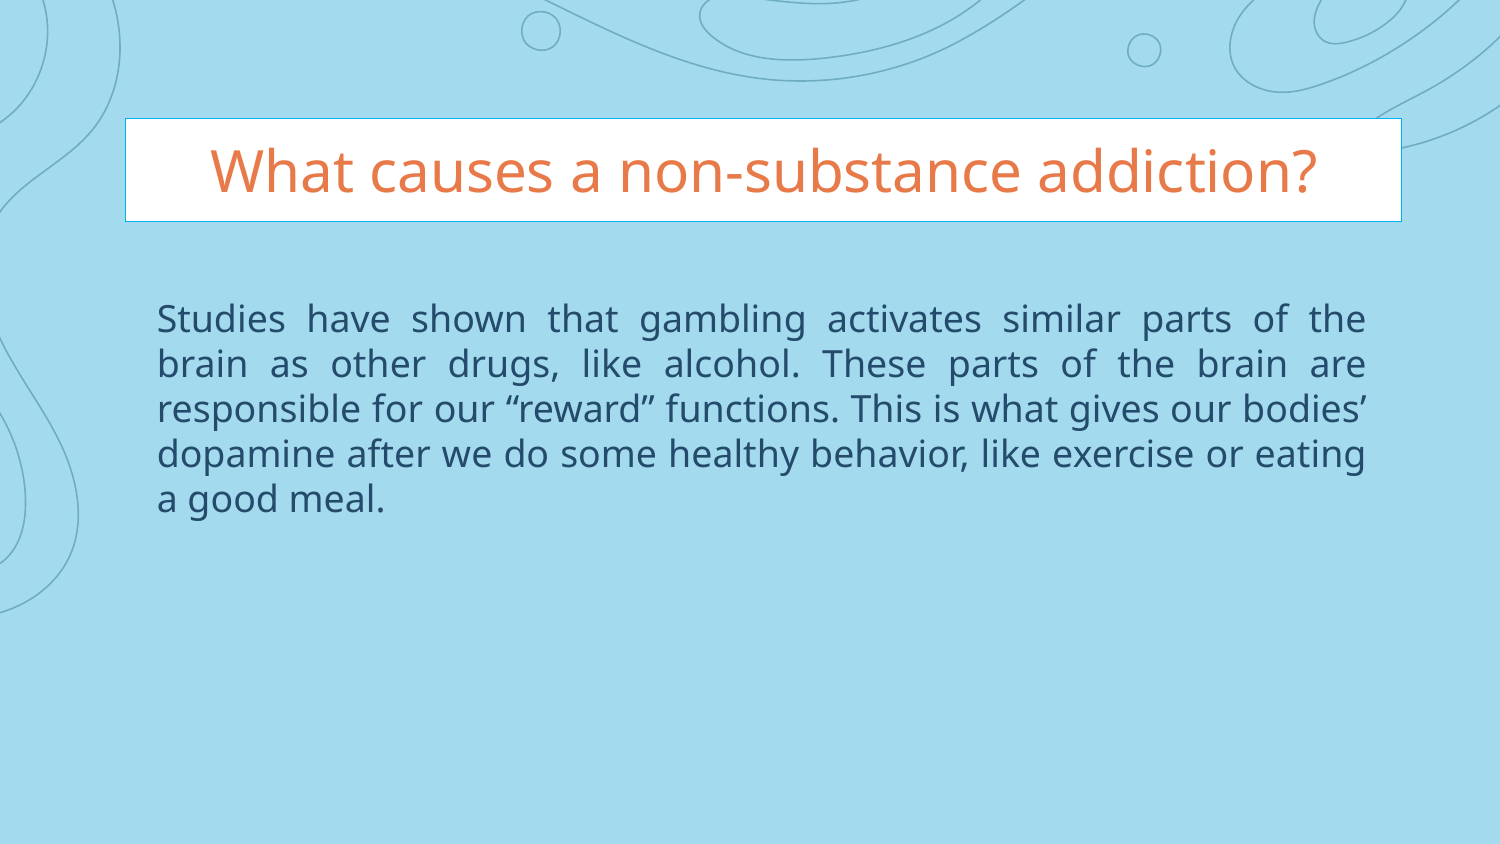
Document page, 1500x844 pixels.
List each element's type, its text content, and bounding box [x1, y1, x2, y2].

title What causes a non-substance addiction? [125, 118, 1402, 222]
list Studies have shown that gambling activates similar parts of the brain as other drugs, like alcohol. These parts of the brain are responsible for our “reward” functions. This is what gives our bodies’ dopamine after we do some healthy behavior, like exercise or eating a good meal. [116, 279, 1383, 753]
